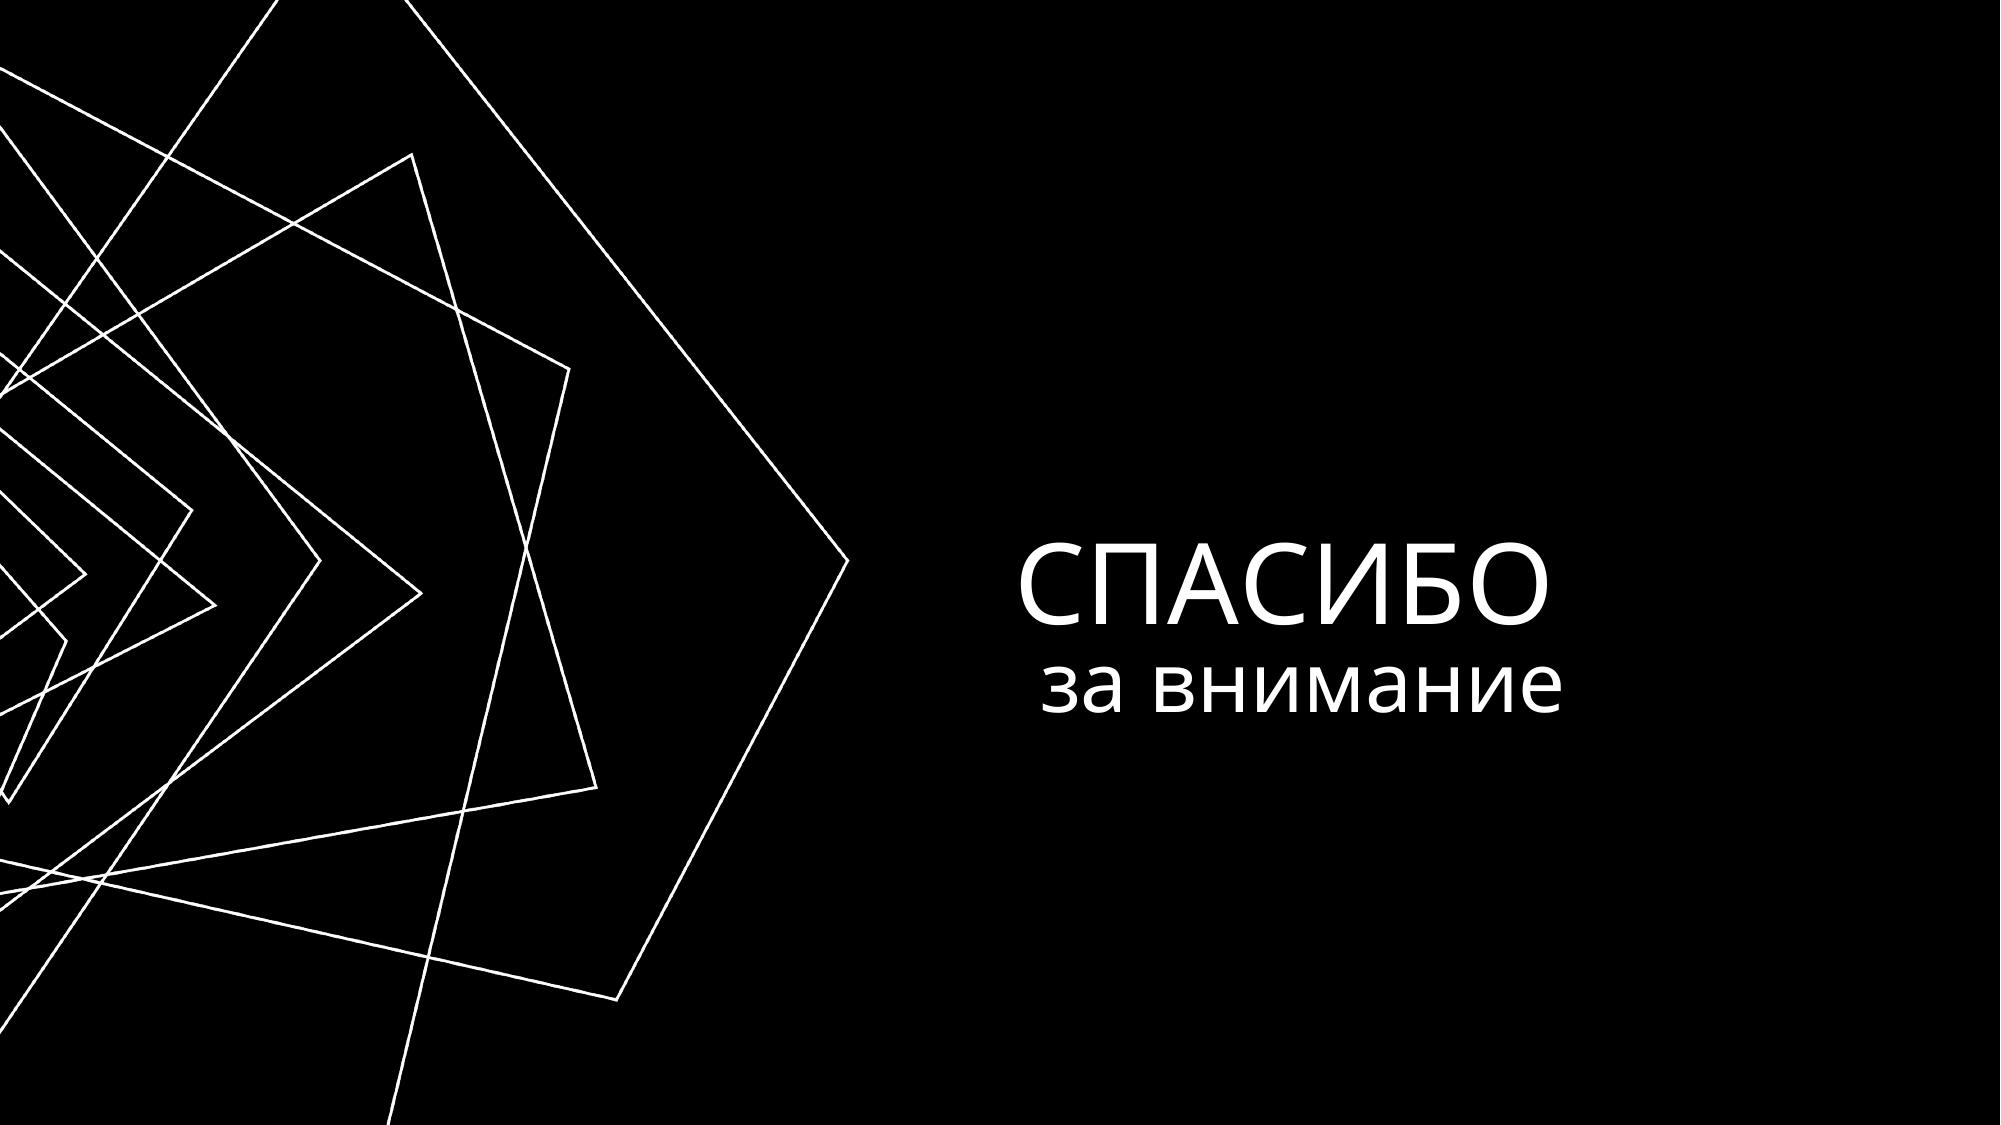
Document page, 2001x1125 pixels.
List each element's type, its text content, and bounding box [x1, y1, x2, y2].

picture [0, 0, 850, 1125]
title Спасибо [999, 61, 1829, 656]
list за внимание [1024, 633, 1614, 749]
